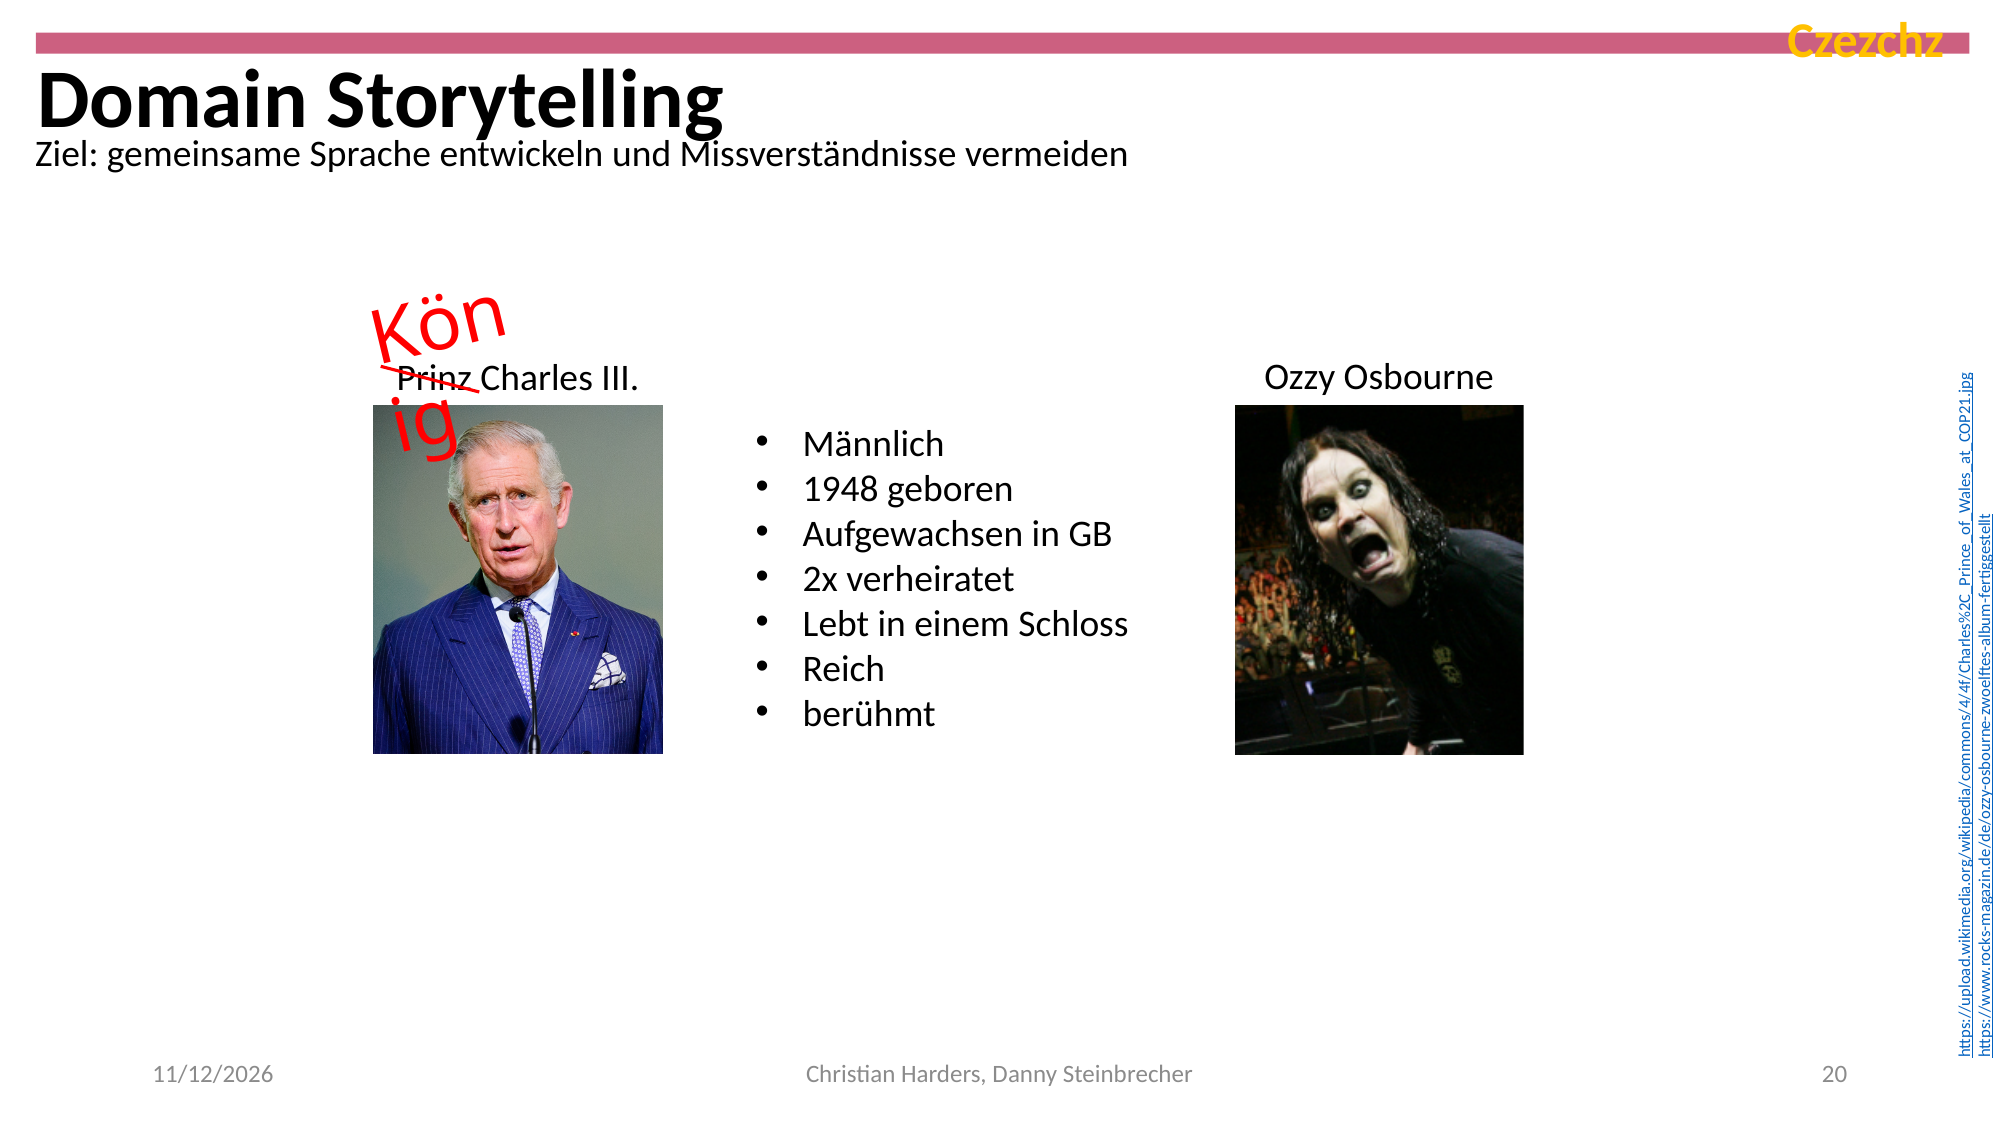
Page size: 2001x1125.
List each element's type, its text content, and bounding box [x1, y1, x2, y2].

text_box Männlich 1948 geboren Aufgewachsen in GB 2x verheiratet Lebt in einem Schloss Reich berühmt [740, 411, 1234, 741]
text_box Domain Storytelling [22, 36, 740, 121]
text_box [353, 267, 663, 755]
slide_number 20 [1412, 1042, 1863, 1103]
text_box https://upload.wikimedia.org/wikipedia/commons/4/4f/Charles%2C_Prince_of_Wales_at_COP21.jpg https://www.rocks-magazin.de/de/ozzy-osbourne-zwoelftes-album-fertiggestellt [1946, 64, 2000, 1073]
footer Christian Harders, Danny Steinbrecher [662, 1042, 1338, 1103]
text_box Ziel: gemeinsame Sprache entwickeln und Missverständnisse vermeiden [20, 121, 1257, 182]
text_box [1234, 344, 1524, 755]
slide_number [137, 1042, 588, 1103]
